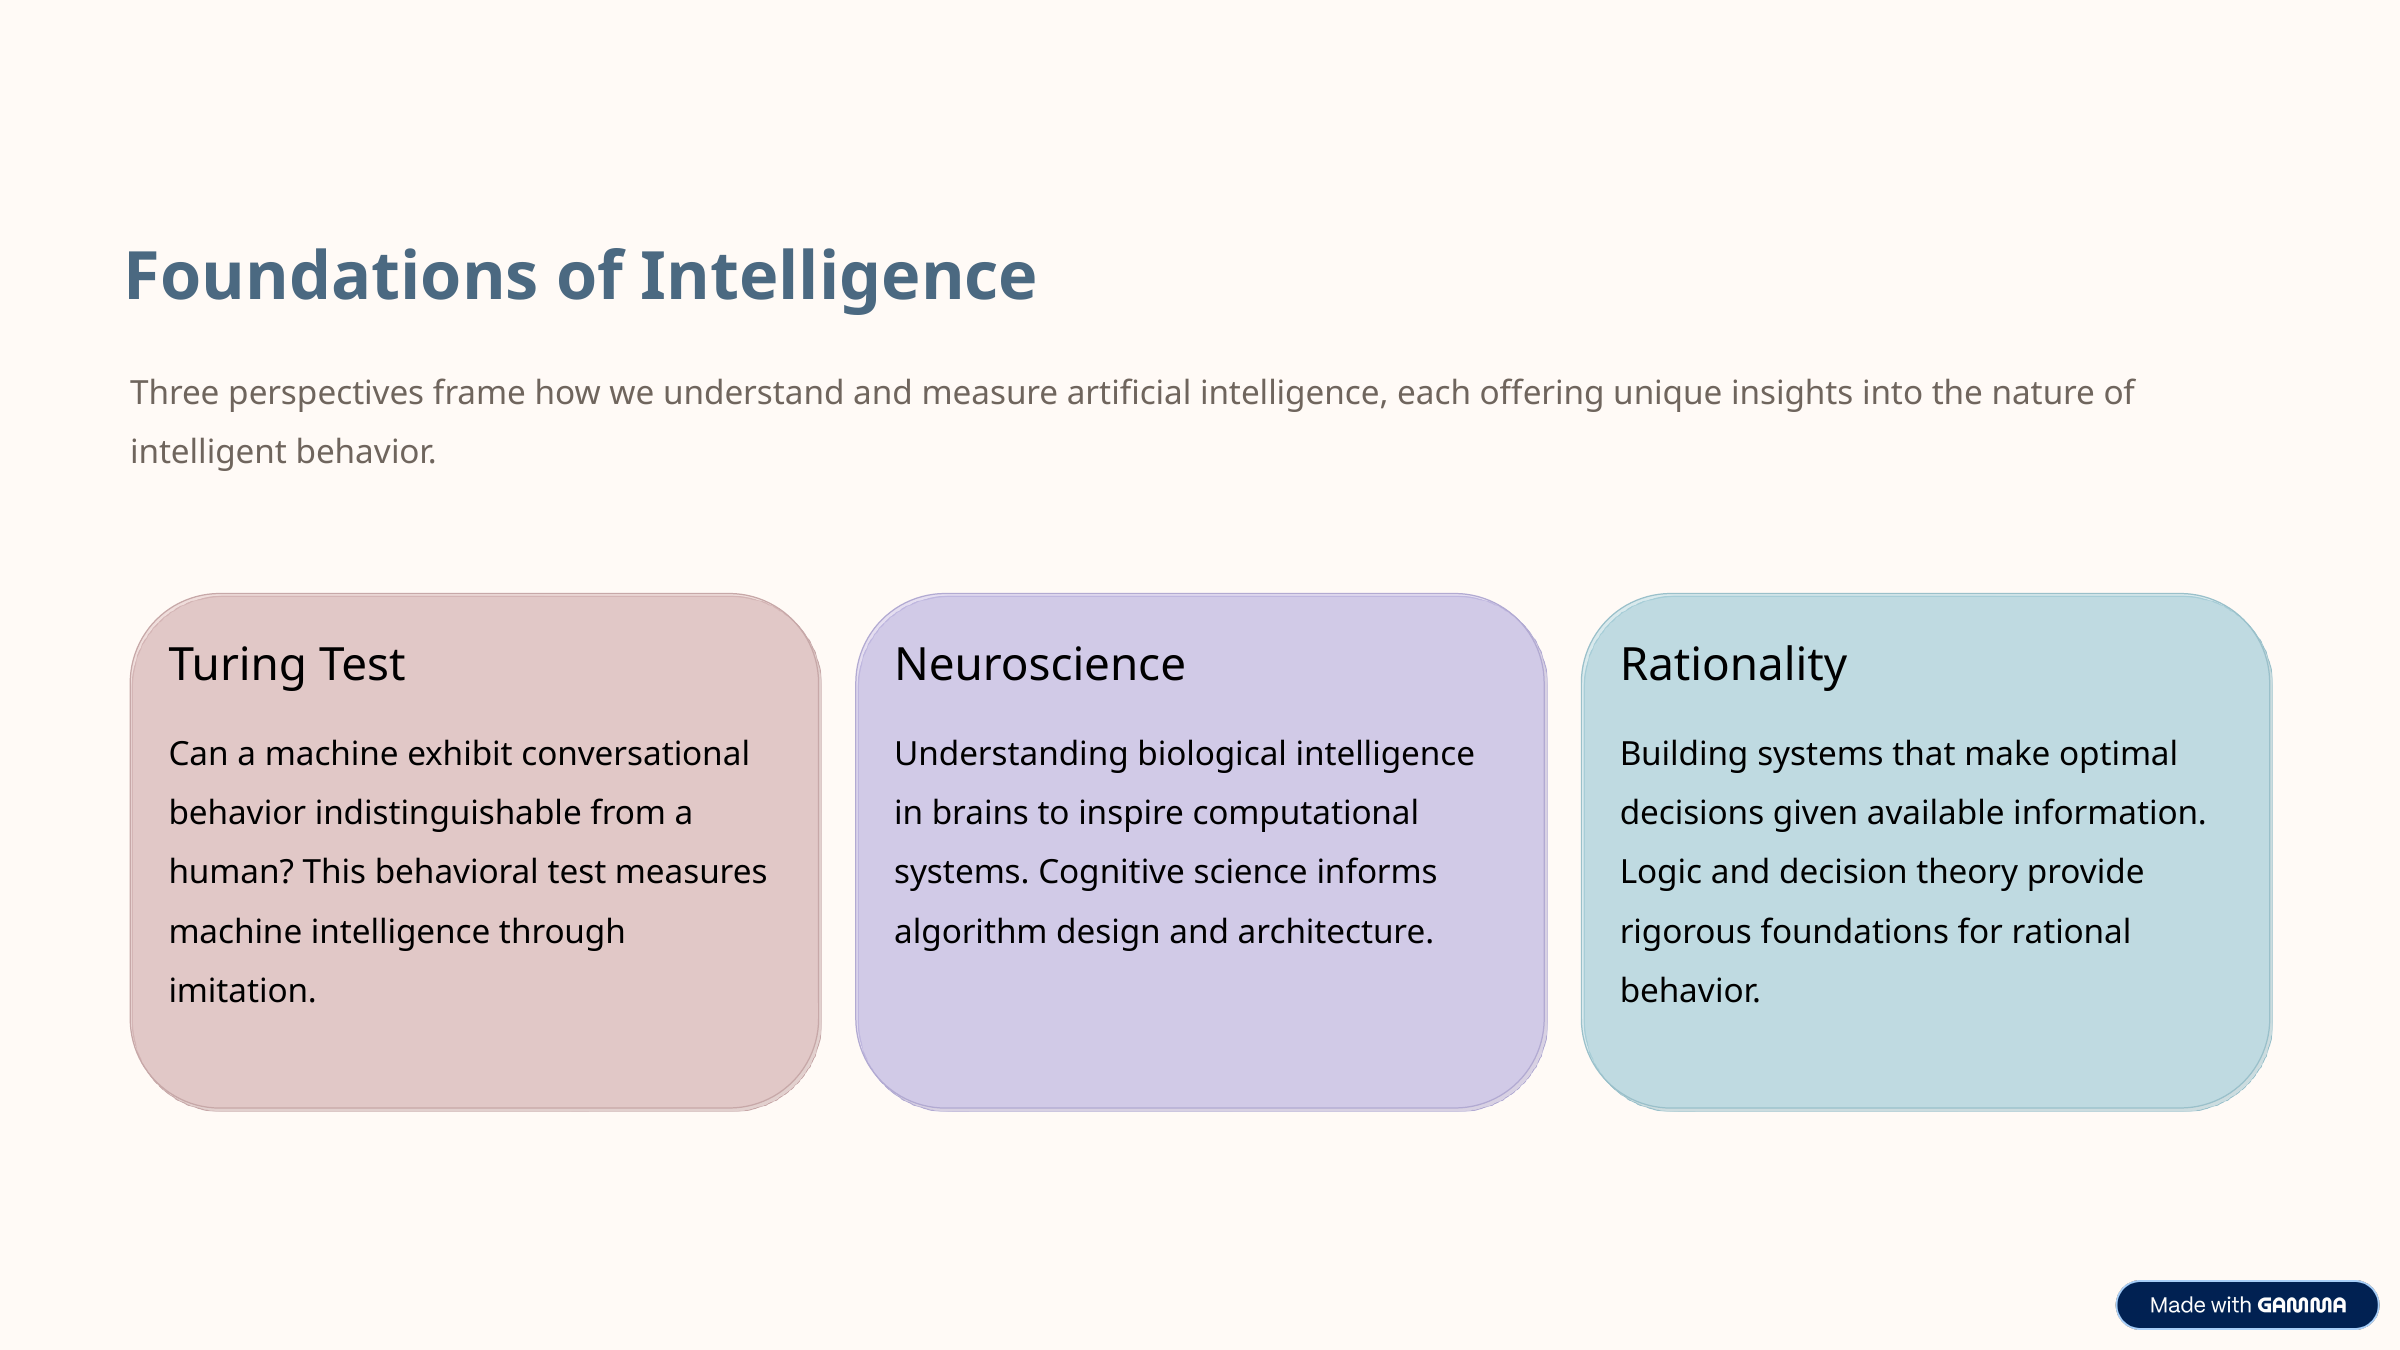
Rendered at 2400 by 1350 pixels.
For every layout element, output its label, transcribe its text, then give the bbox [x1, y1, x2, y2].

text_box Building systems that make optimal decisions given available information. Logic and decision theory provide rigorous foundations for rational behavior. [1619, 712, 2232, 1010]
text_box [130, 593, 819, 1109]
text_box Rationality [1619, 631, 2085, 690]
text_box Foundations of Intelligence [123, 196, 1285, 314]
text_box Turing Test [168, 631, 634, 690]
text_box Can a machine exhibit conversational behavior indistinguishable from a human? This behavioral test measures machine intelligence through imitation. [168, 712, 781, 1070]
text_box Understanding biological intelligence in brains to inspire computational systems. Cognitive science informs algorithm design and architecture. [894, 712, 1506, 1010]
text_box [1581, 593, 2270, 1109]
text_box Three perspectives frame how we understand and measure artificial intelligence, each offering unique insights into the nature of intelligent behavior. [130, 351, 2270, 471]
picture [2106, 1271, 2389, 1339]
text_box [855, 593, 1545, 1109]
text_box Neuroscience [894, 631, 1360, 690]
